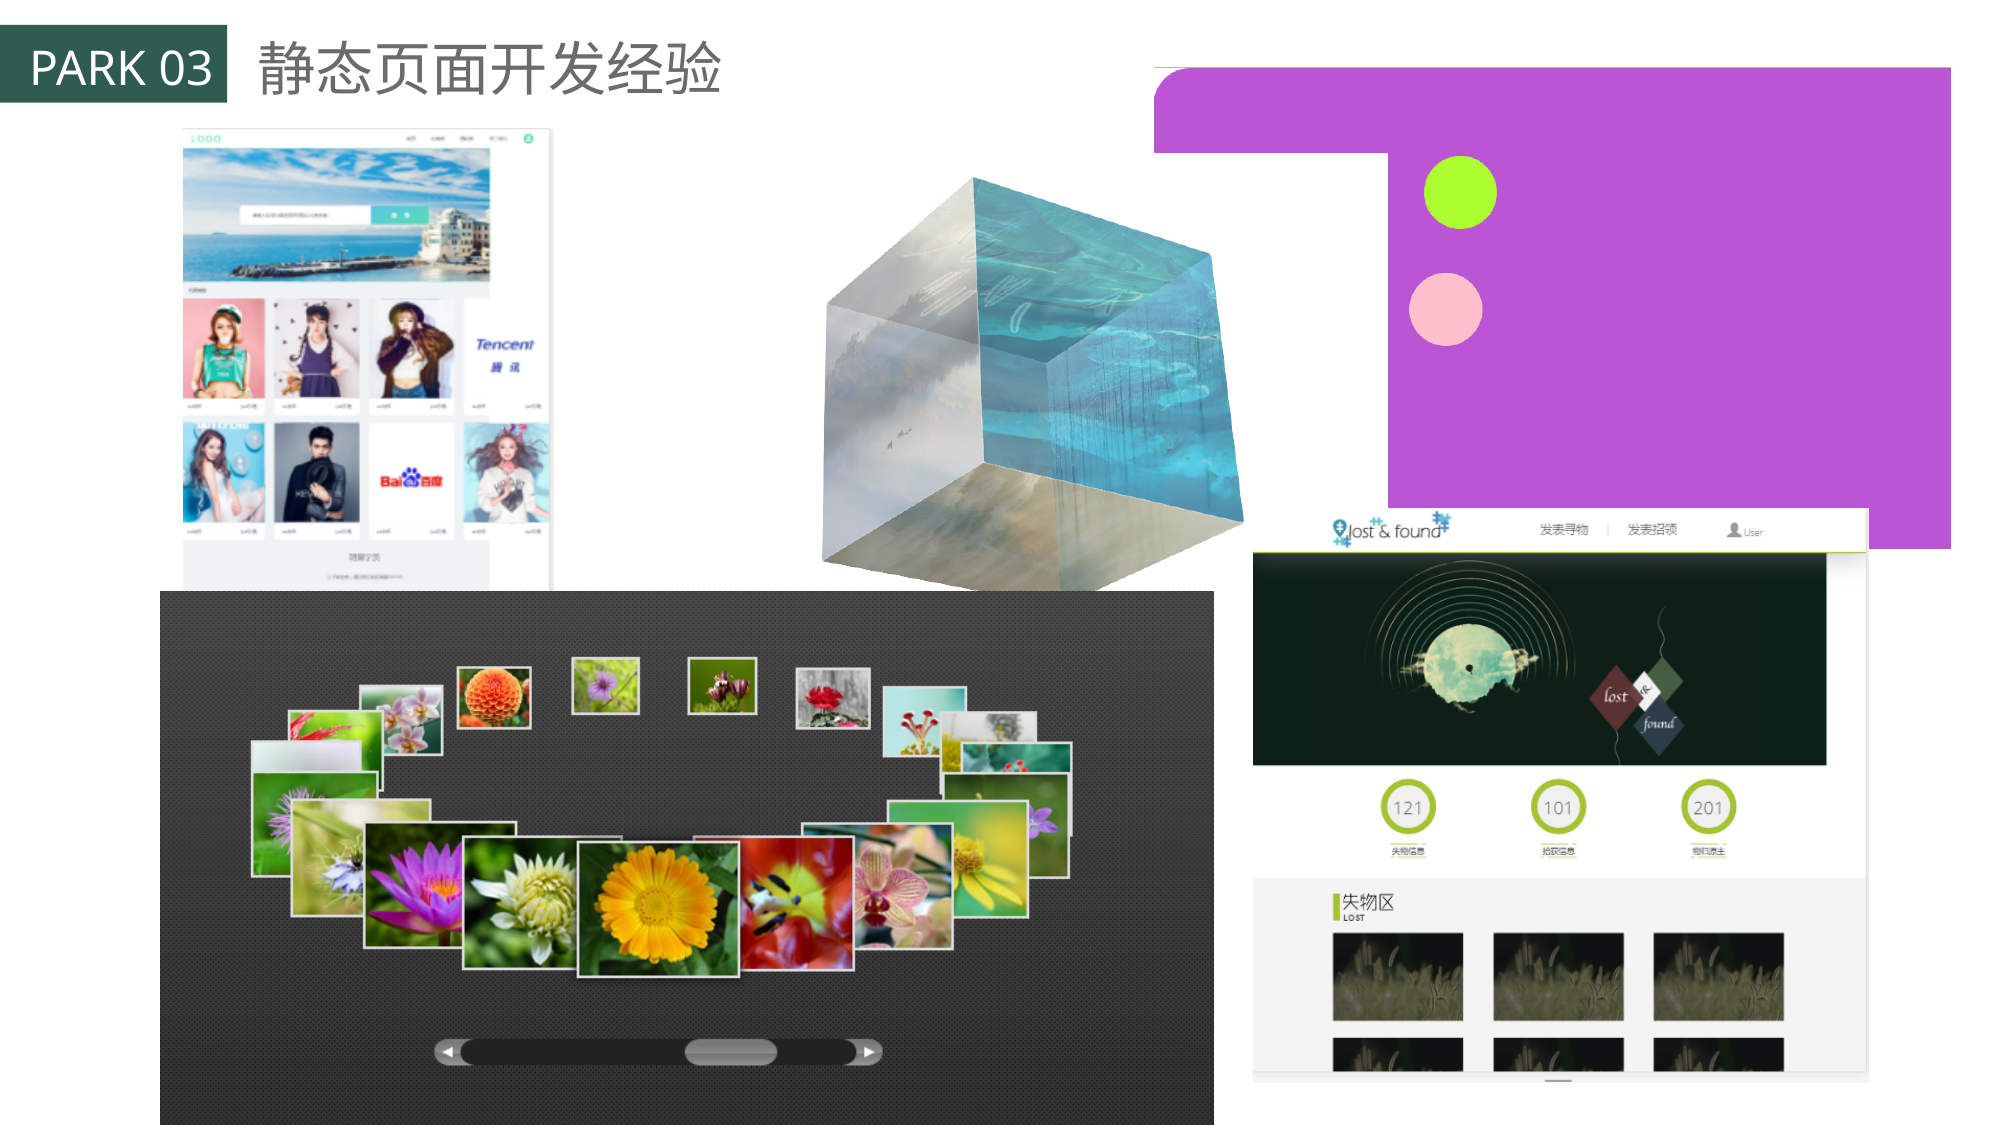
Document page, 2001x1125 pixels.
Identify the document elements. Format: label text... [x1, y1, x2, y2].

text_box 静态页面开发经验 [242, 24, 738, 109]
picture [160, 67, 1951, 1125]
